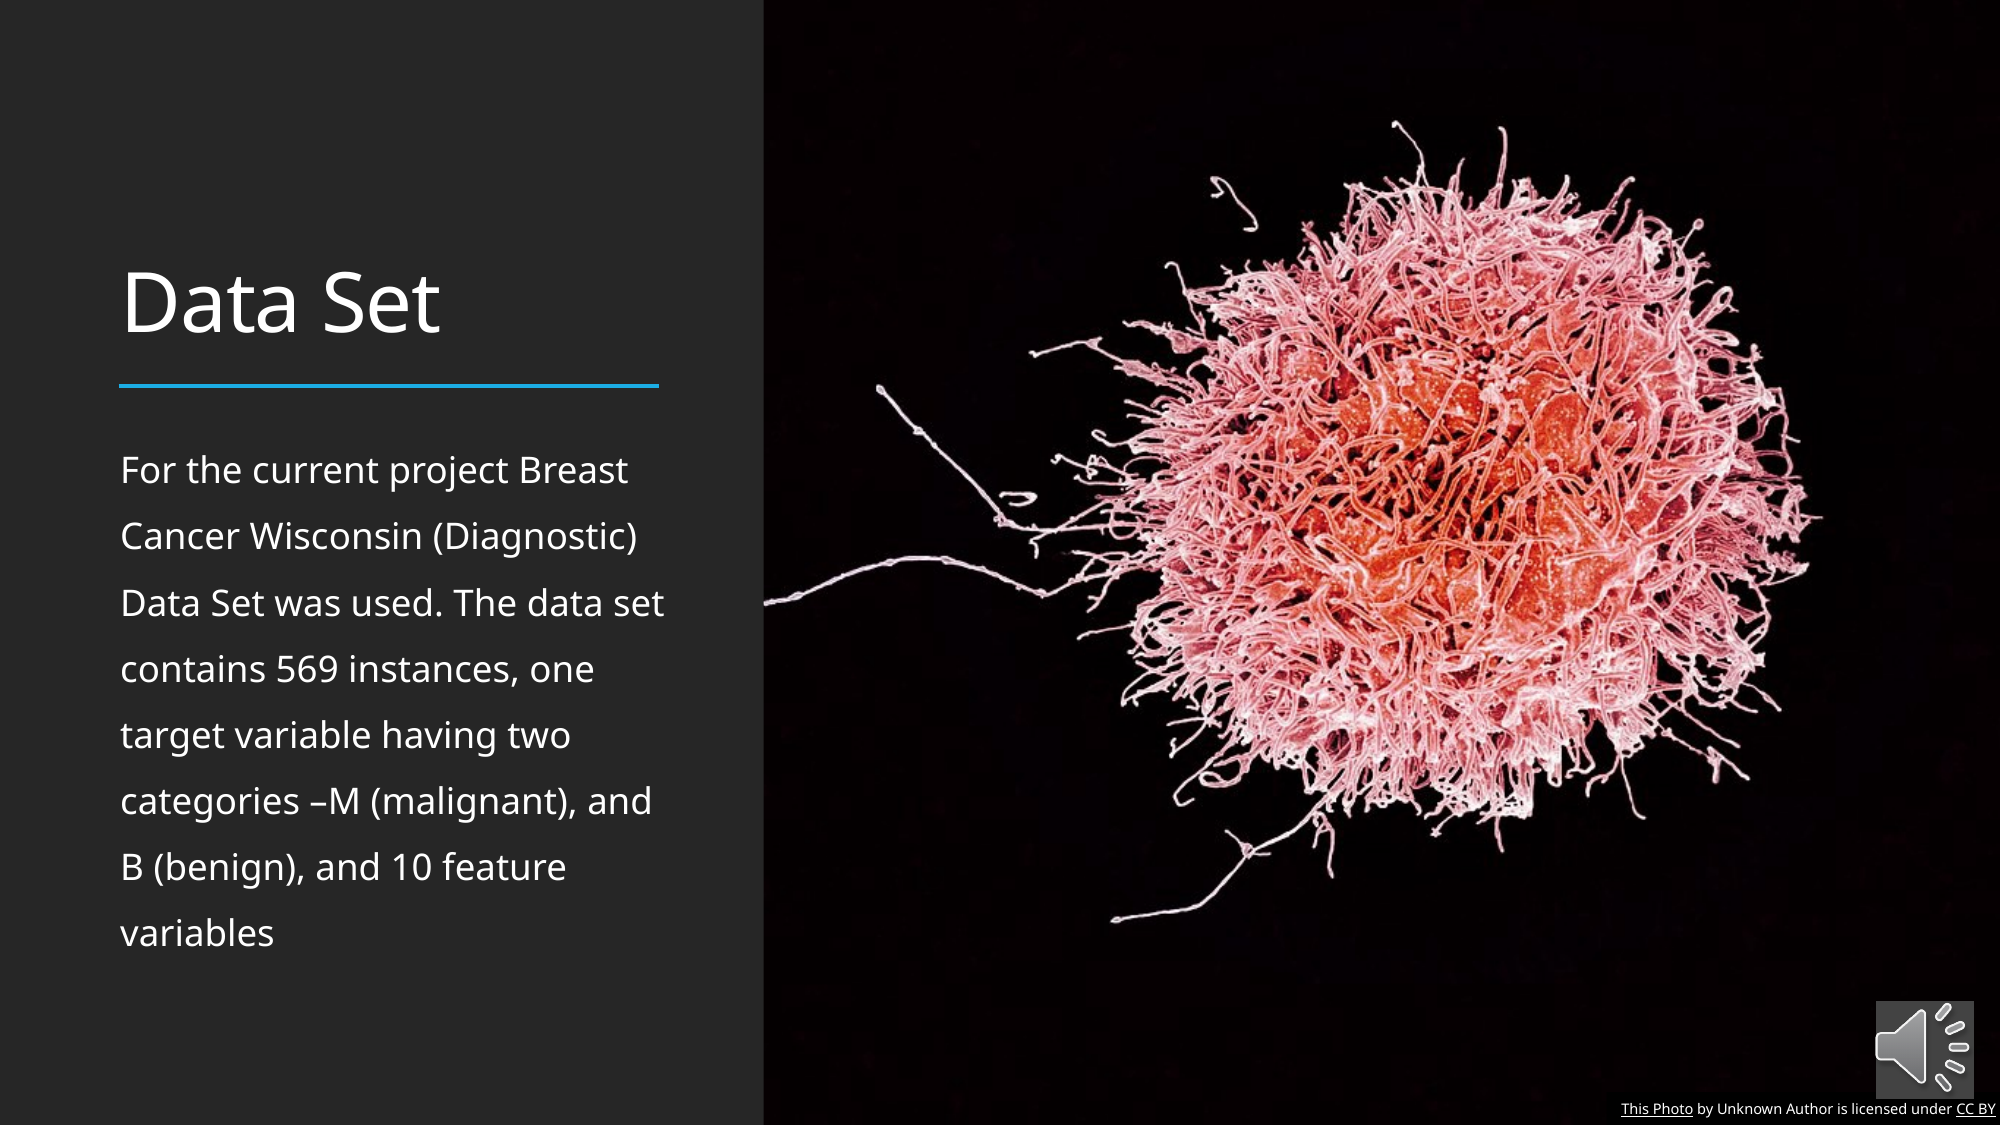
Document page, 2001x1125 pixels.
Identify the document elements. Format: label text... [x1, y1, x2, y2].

title Data Set [105, 84, 672, 359]
list For the current project Breast Cancer Wisconsin (Diagnostic) Data Set was used. The data set contains 569 instances, one target variable having two categories –M (malignant), and B (benign), and 10 feature variables [105, 417, 672, 966]
picture [762, 0, 2000, 1125]
text_box [0, 0, 762, 1125]
